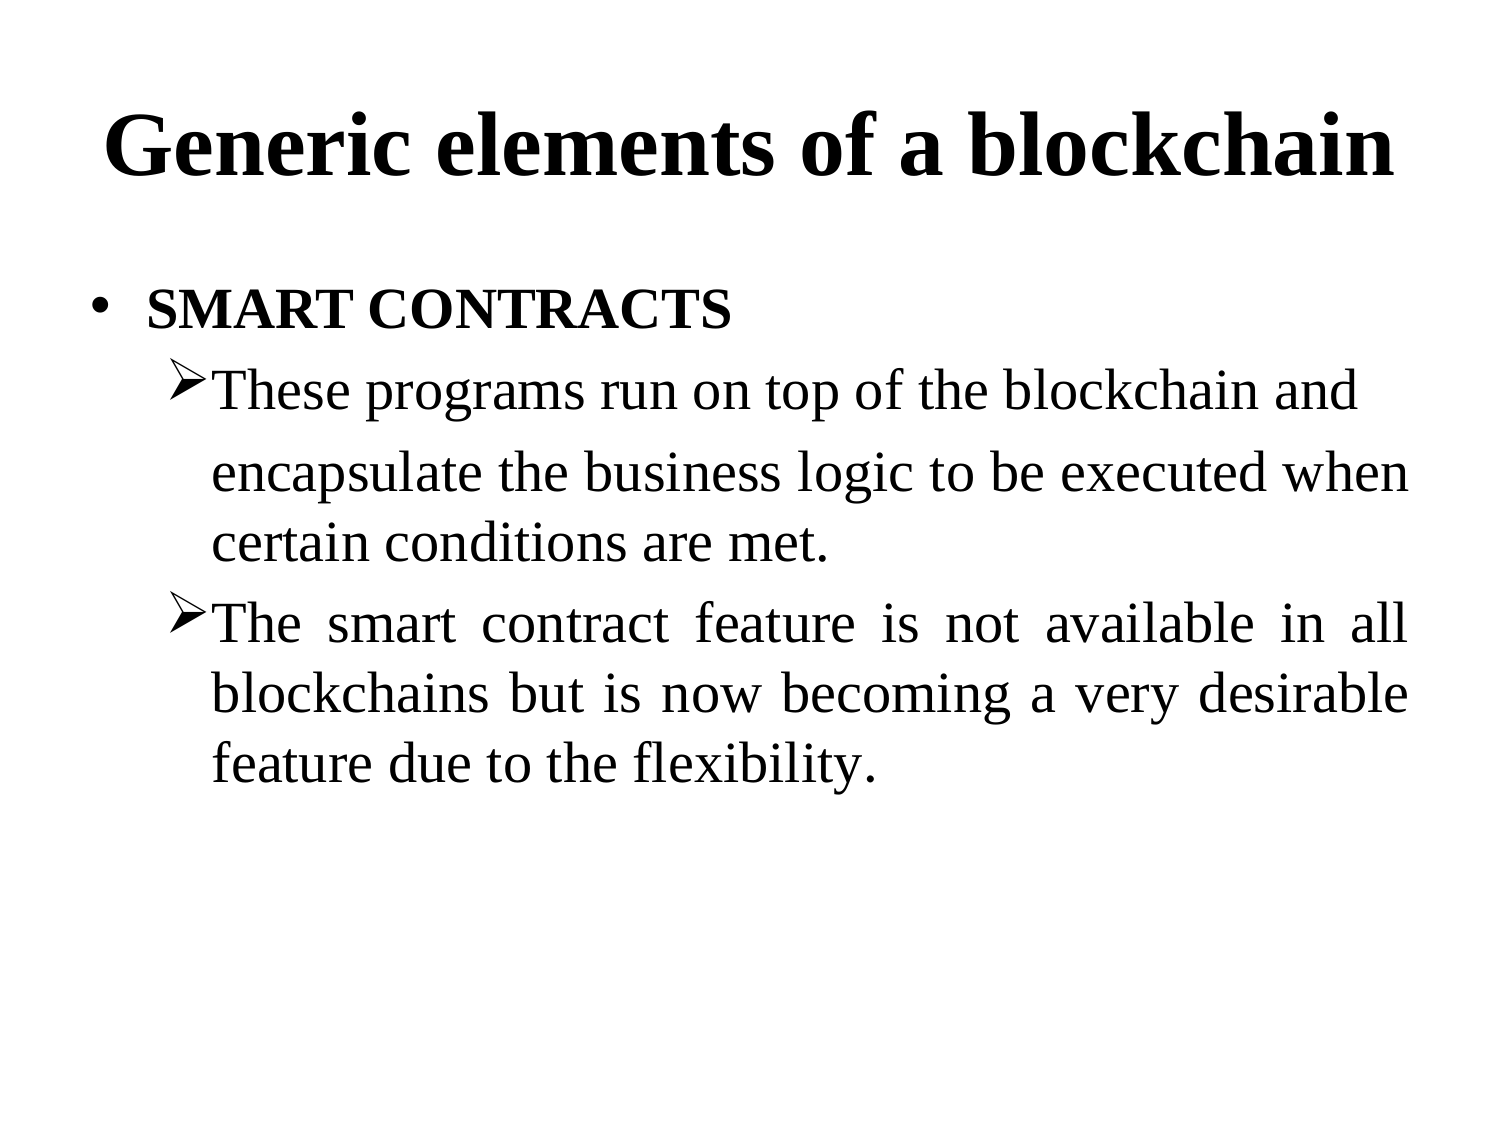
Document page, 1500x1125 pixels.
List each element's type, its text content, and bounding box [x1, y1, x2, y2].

list SMART CONTRACTS These programs run on top of the blockchain and encapsulate the business logic to be executed when certain conditions are met. The smart contract feature is not available in all blockchains but is now becoming a very desirable feature due to the flexibility. [75, 262, 1425, 1005]
title Generic elements of a blockchain [75, 45, 1425, 233]
